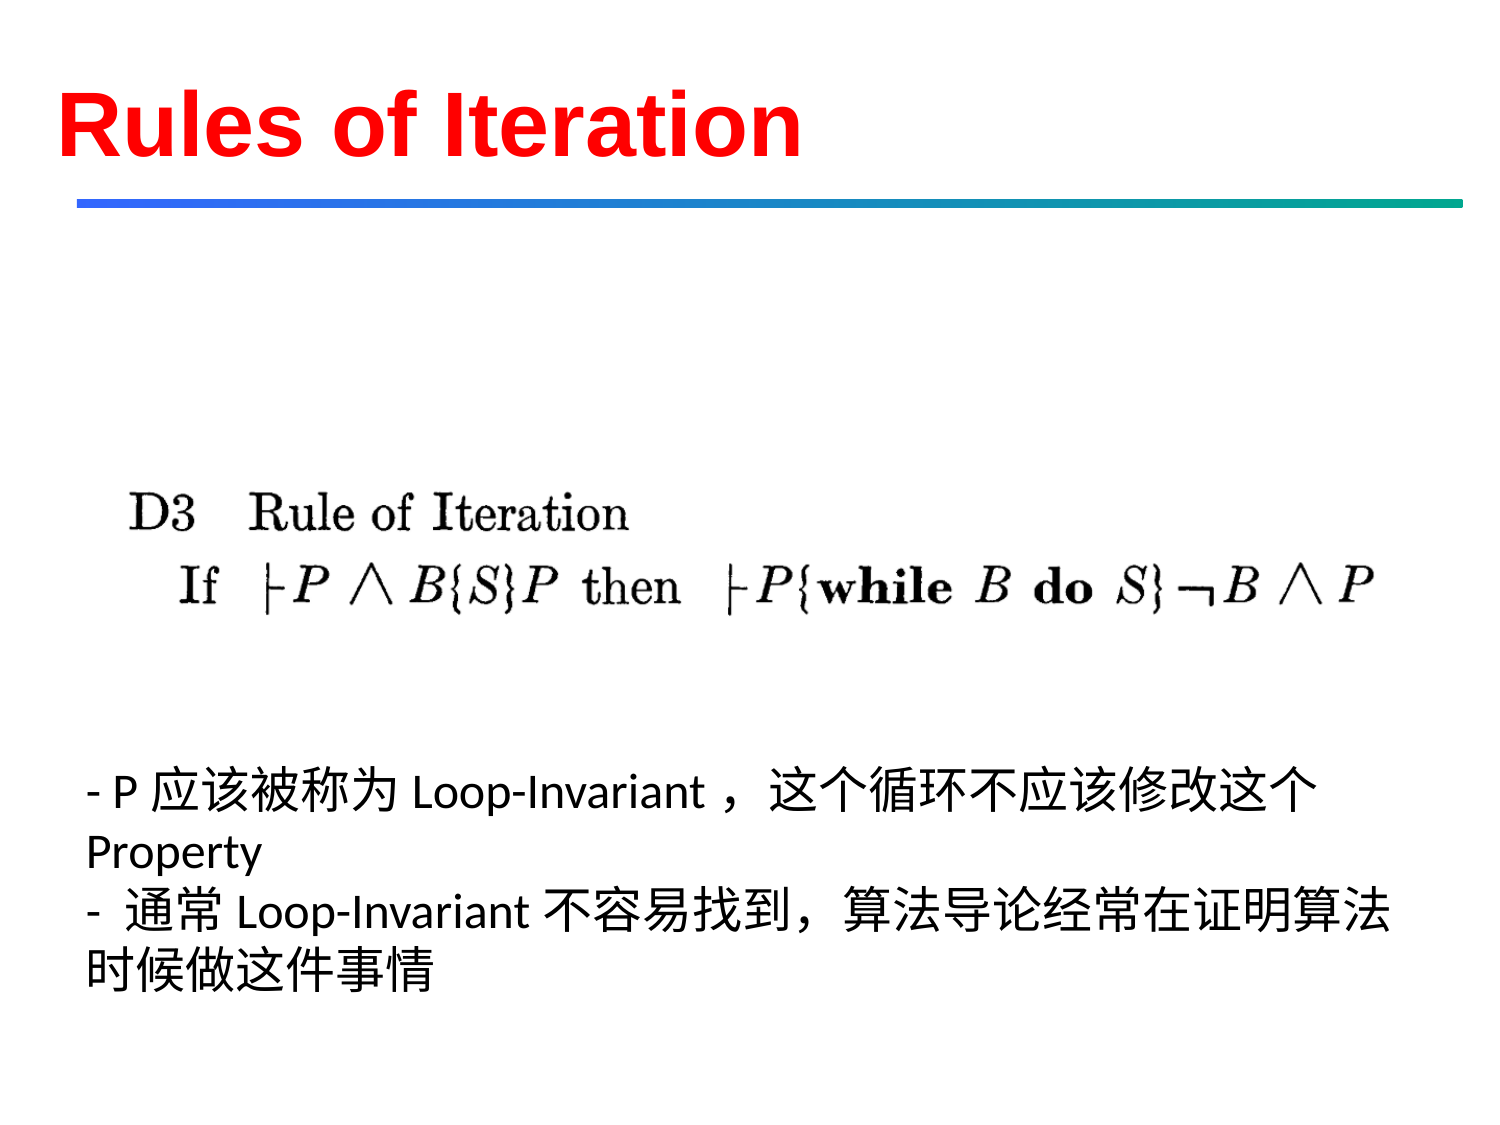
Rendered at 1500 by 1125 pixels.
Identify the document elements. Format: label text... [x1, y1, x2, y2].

title Rules of Iteration [41, 31, 1459, 209]
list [115, 480, 1385, 644]
text_box - P应该被称为Loop-Invariant，这个循环不应该修改这个Property - 通常Loop-Invariant不容易找到，算法导论经常在证明算法时候做这件事情 [70, 751, 1456, 1007]
